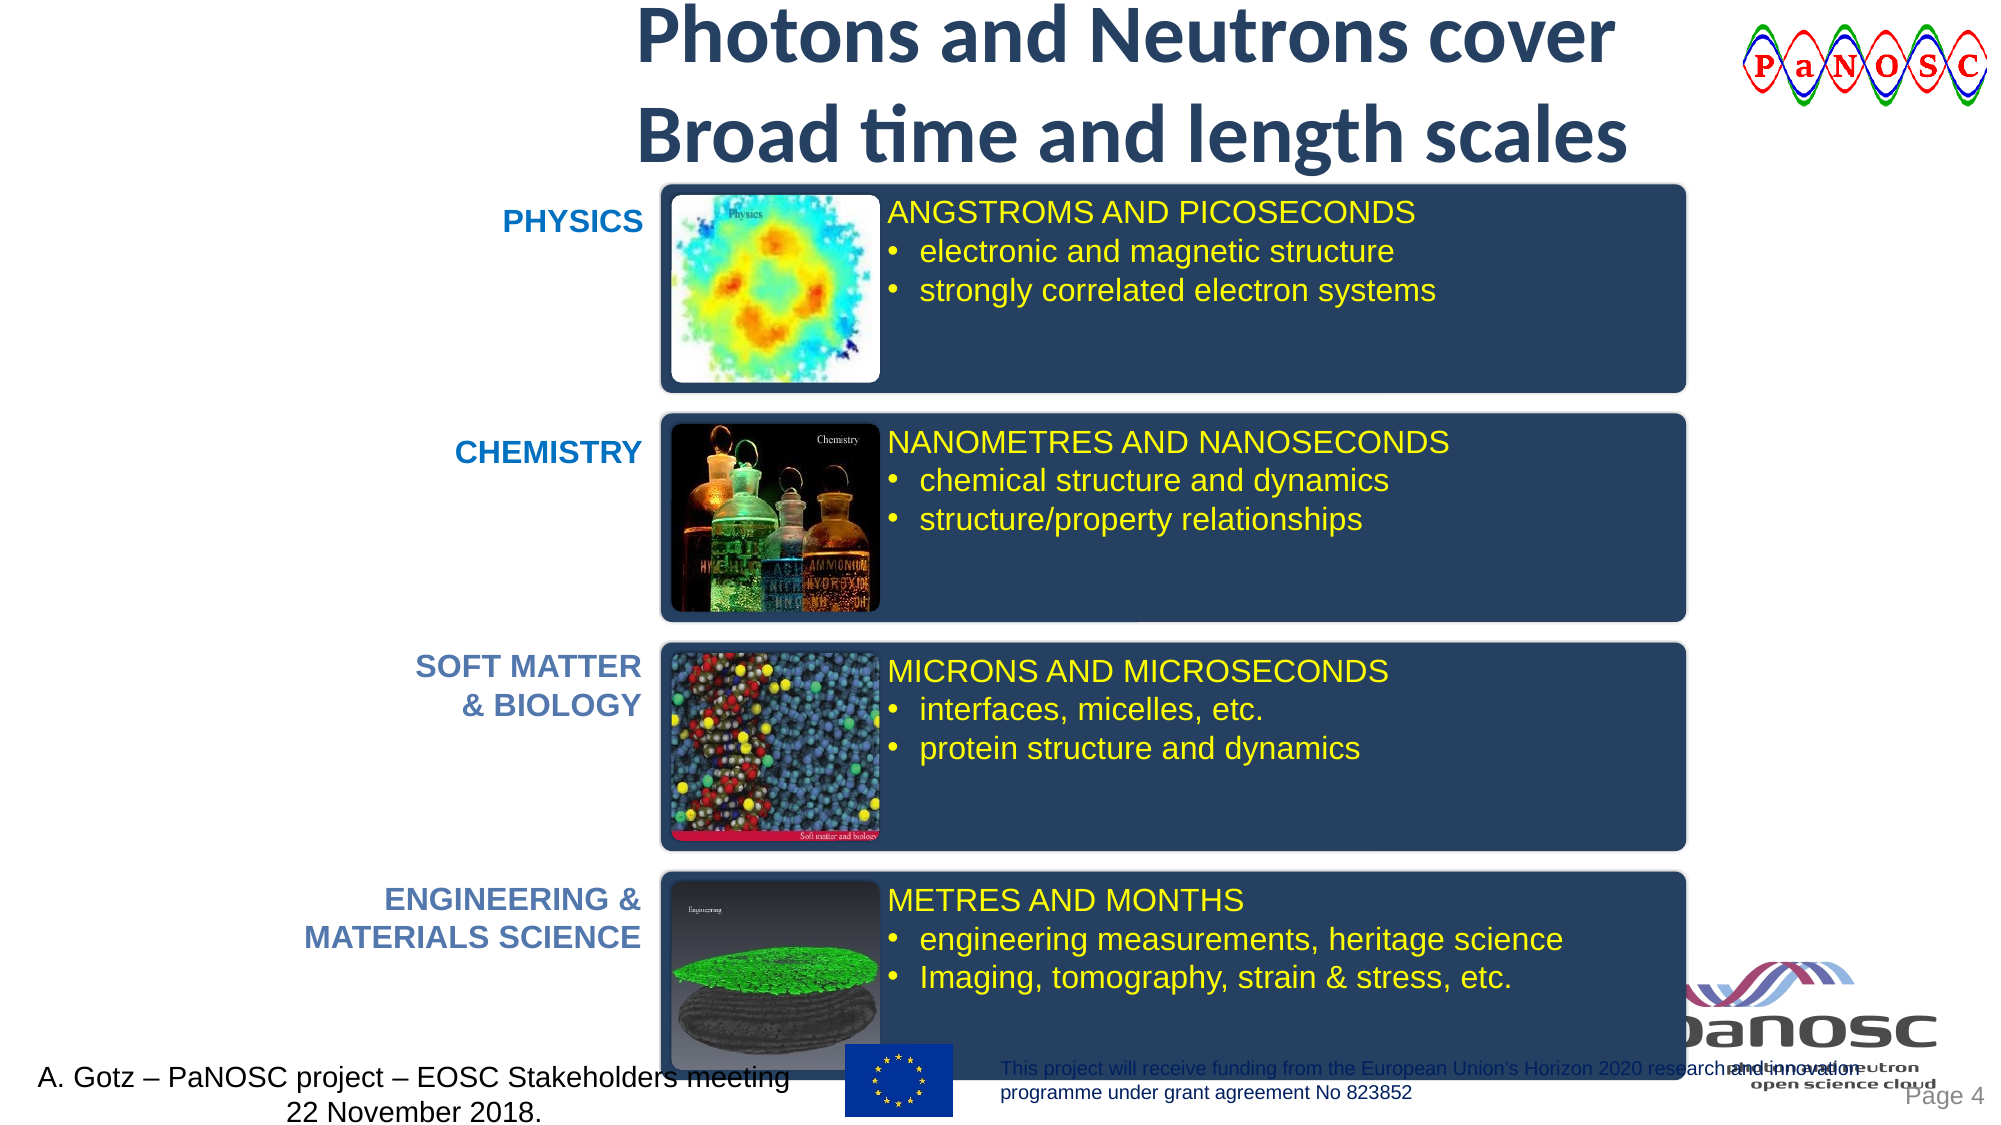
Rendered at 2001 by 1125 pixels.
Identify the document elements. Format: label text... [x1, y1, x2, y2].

picture [844, 1043, 954, 1117]
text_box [293, 192, 653, 965]
text_box A. Gotz – PaNOSC project – EOSC Stakeholders meeting 22 November 2018. [17, 1051, 812, 1125]
text_box This project will receive funding from the European Union's Horizon 2020 research and innovation programme under grant agreement No 823852 [985, 1048, 1886, 1112]
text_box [660, 184, 1687, 1081]
picture [1742, 20, 1988, 110]
picture [1687, 952, 1945, 1065]
slide_number Page 4 [1533, 1065, 2000, 1125]
title Photons and Neutrons cover Broad time and length scales [621, 34, 1832, 123]
